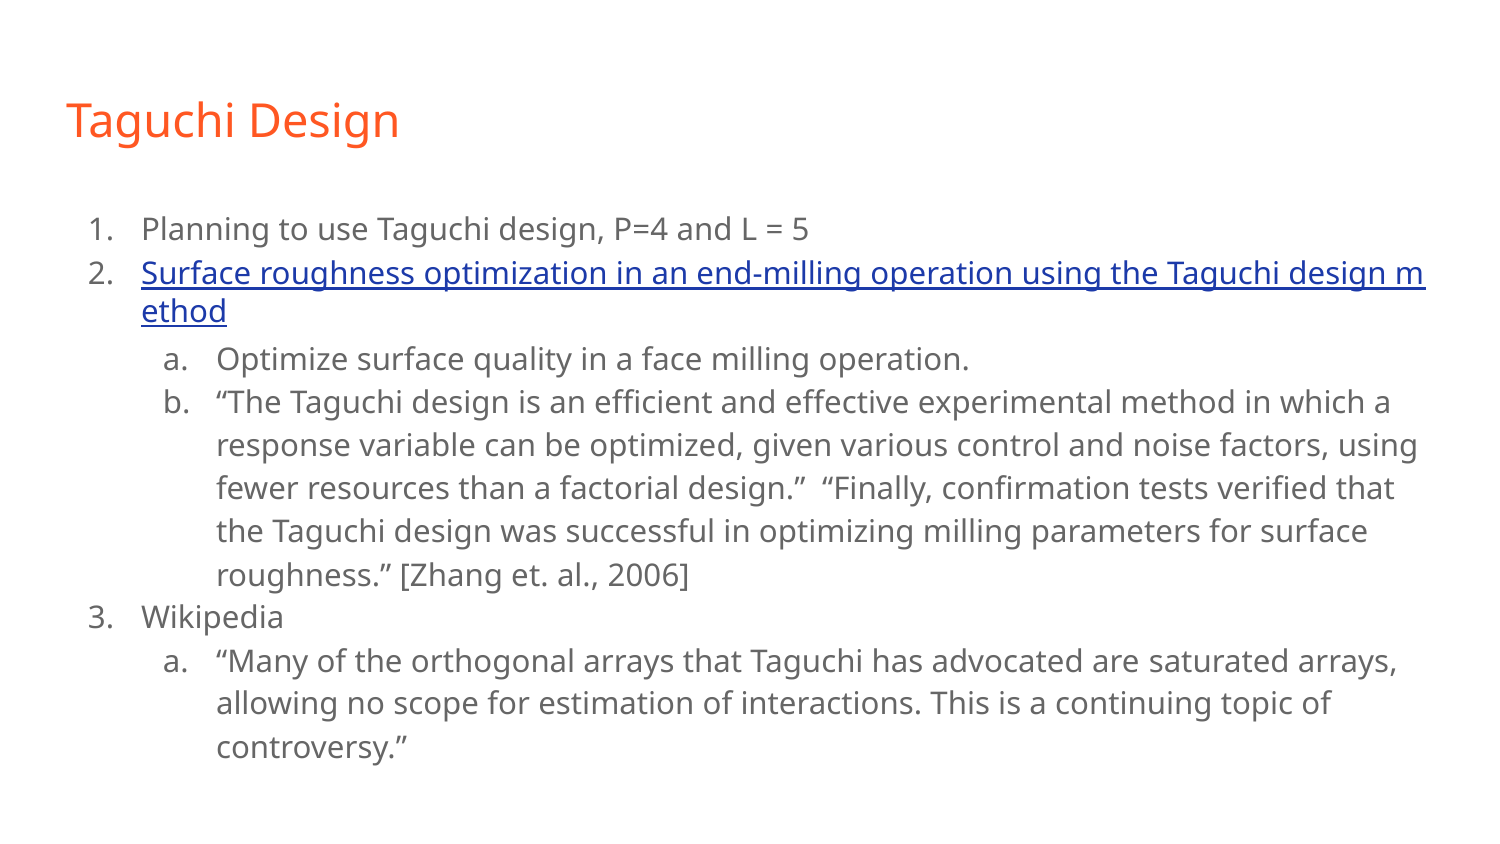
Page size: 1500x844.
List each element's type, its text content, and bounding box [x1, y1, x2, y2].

title Taguchi Design [51, 72, 1449, 167]
list Planning to use Taguchi design, P=4 and L = 5 Surface roughness optimization in an end-milling operation using the Taguchi design method Optimize surface quality in a face milling operation. “The Taguchi design is an efficient and effective experimental method in which a response variable can be optimized, given various control and noise factors, using fewer resources than a factorial design.” “Finally, confirmation tests verified that the Taguchi design was successful in optimizing milling parameters for surface roughness.” [Zhang et. al., 2006] Wikipedia “Many of the orthogonal arrays that Taguchi has advocated are saturated arrays, allowing no scope for estimation of interactions. This is a continuing topic of controversy.” [51, 189, 1449, 750]
